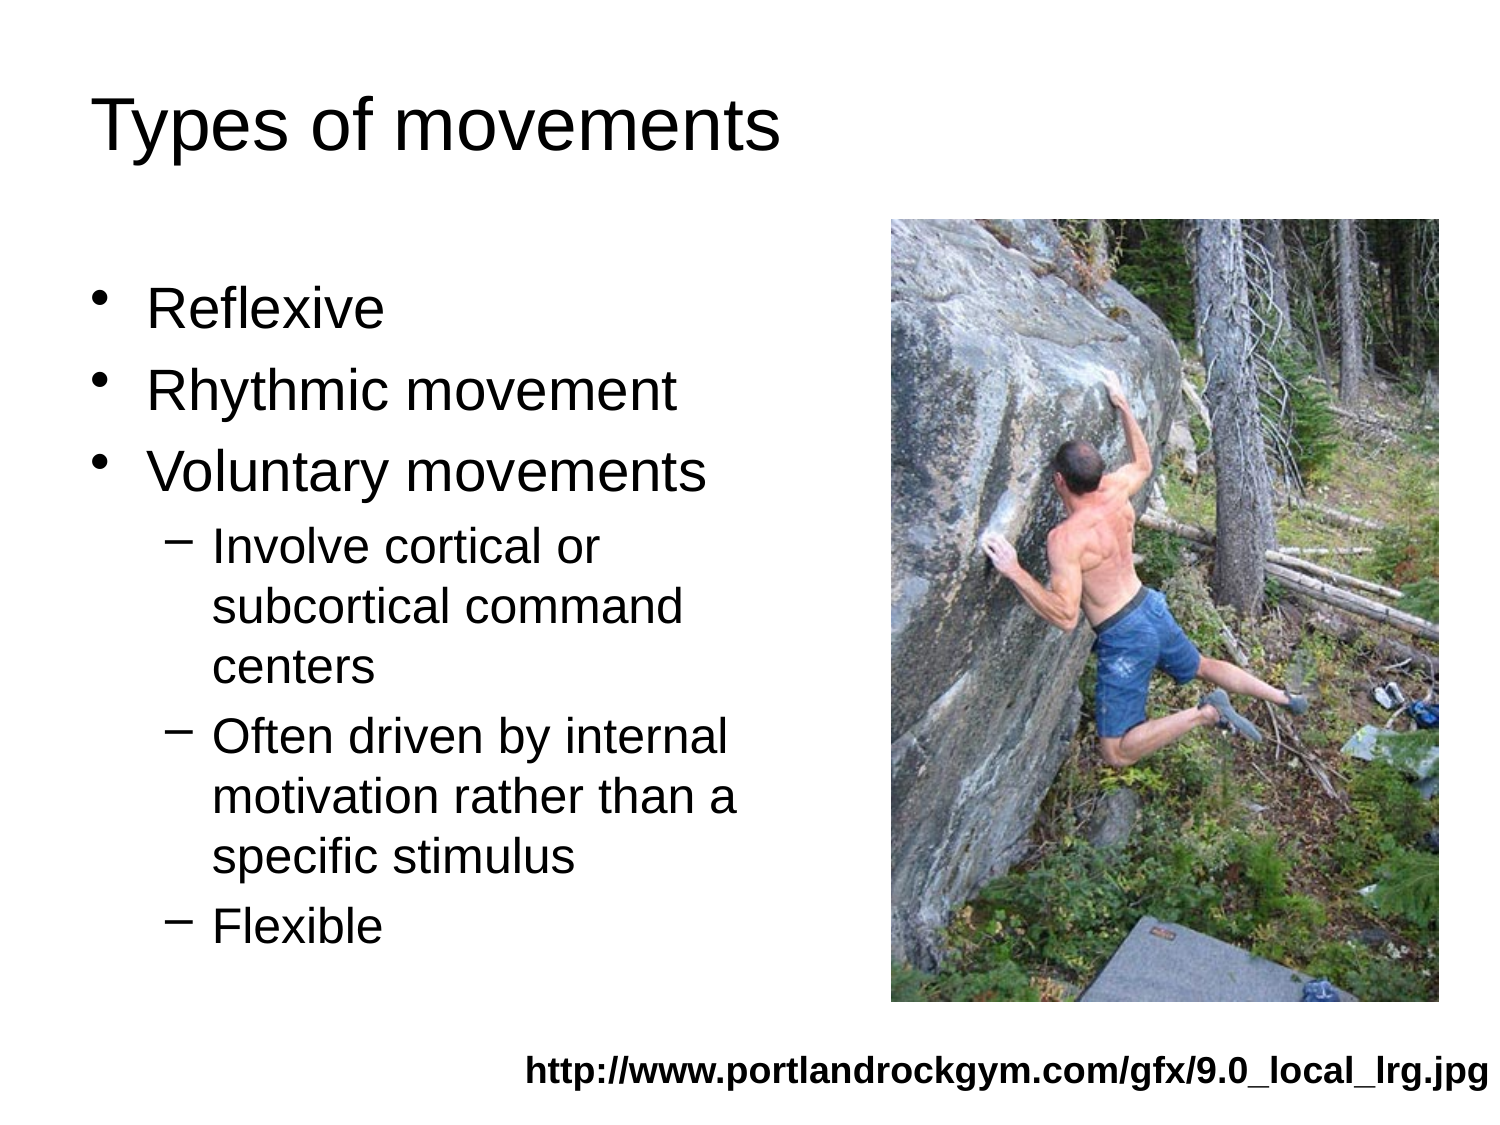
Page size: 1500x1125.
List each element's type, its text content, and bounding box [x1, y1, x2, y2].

picture [891, 219, 1439, 1002]
text_box http://www.portlandrockgym.com/gfx/9.0_local_lrg.jpg [510, 1038, 1500, 1098]
list Reflexive Rhythmic movement Voluntary movements Involve cortical or subcortical command centers Often driven by internal motivation rather than a specific stimulus Flexible [75, 262, 774, 1005]
title Types of movements [75, 57, 975, 185]
